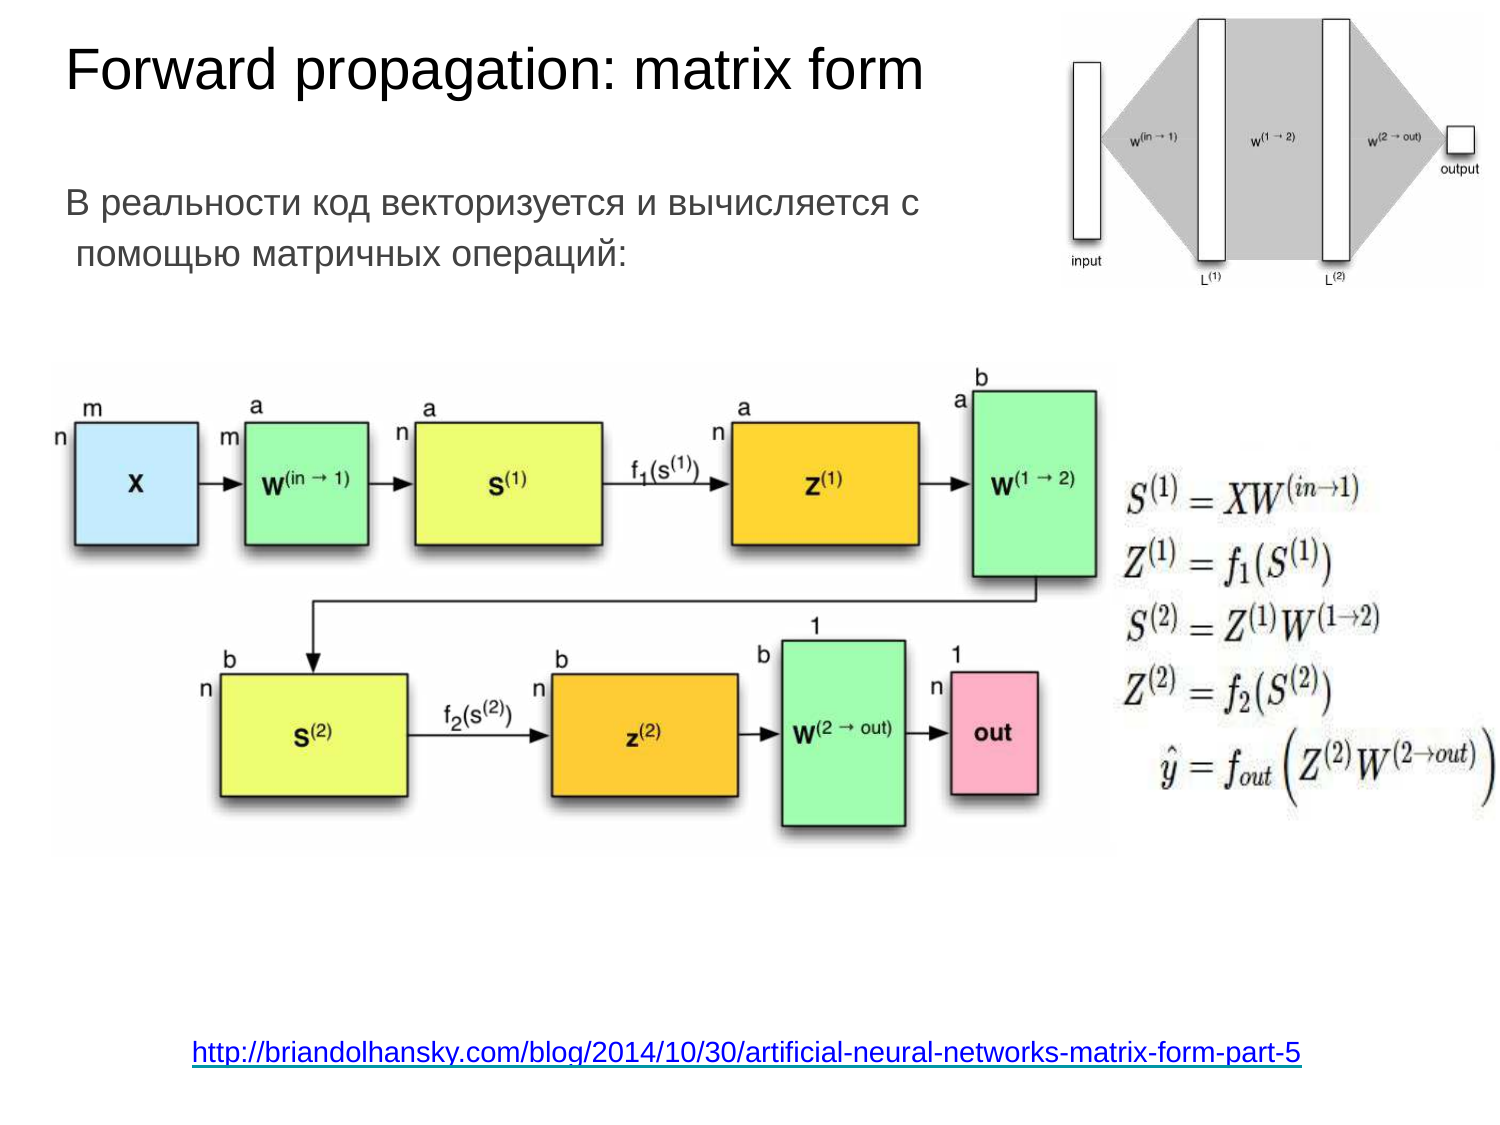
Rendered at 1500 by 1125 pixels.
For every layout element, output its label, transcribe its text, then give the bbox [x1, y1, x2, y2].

text_box http://briandolhansky.com/blog/2014/10/30/artificial-neural-networks-matrix-form-part-5 [189, 1031, 1311, 1069]
text_box В реальности код векторизуется и вычисляется с помощью матричных операций: [63, 168, 931, 275]
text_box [50, 362, 1500, 857]
text_box [1060, 12, 1485, 289]
text_box Forward propagation: matrix form [63, 28, 929, 101]
